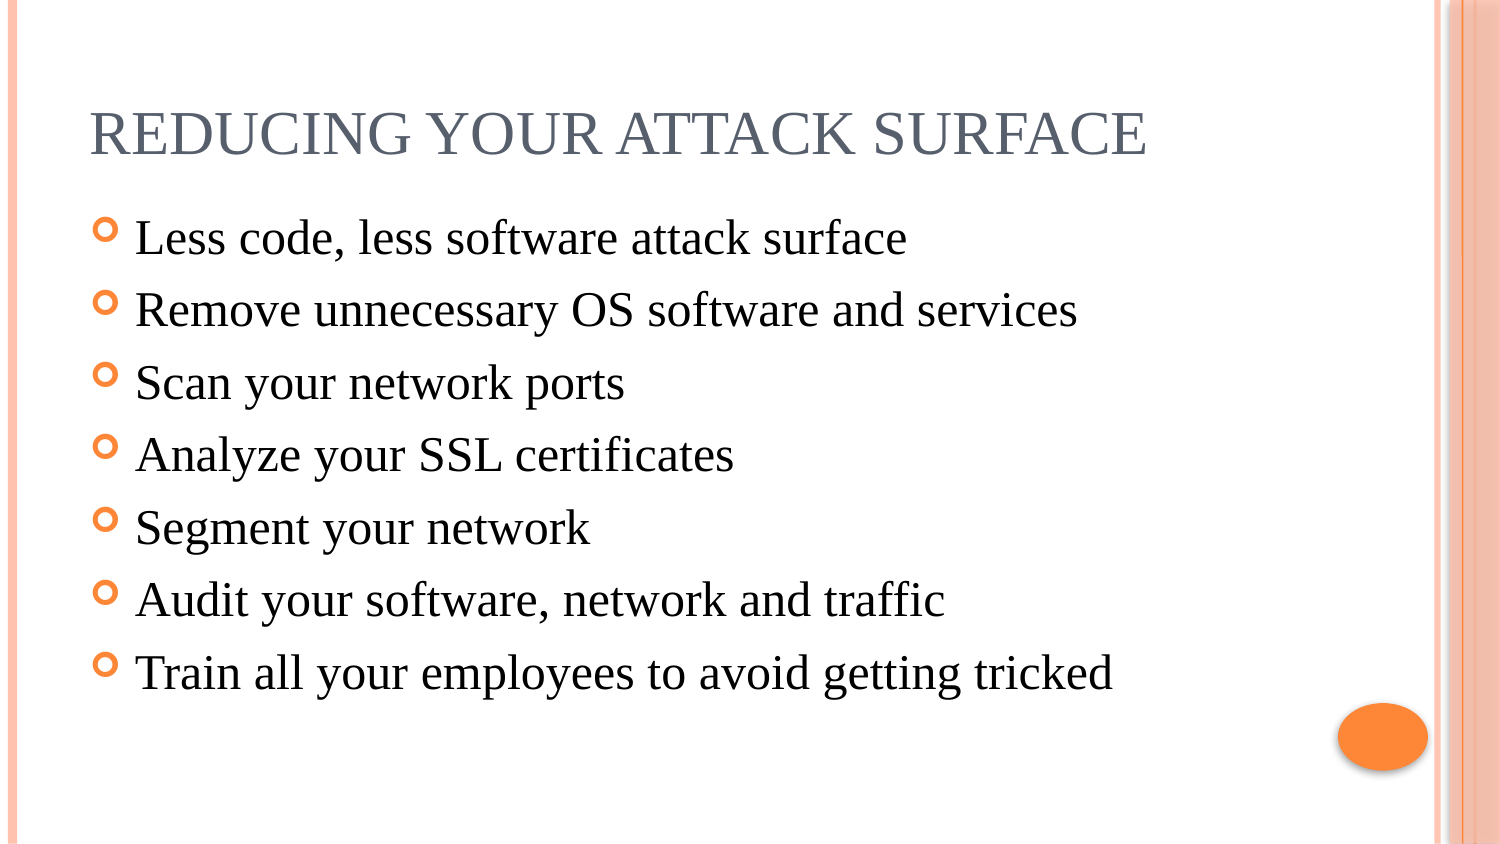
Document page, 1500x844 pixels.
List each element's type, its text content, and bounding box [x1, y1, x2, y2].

list Less code, less software attack surface Remove unnecessary OS software and services Scan your network ports Analyze your SSL certificates Segment your network Audit your software, network and traffic Train all your employees to avoid getting tricked [75, 196, 1300, 797]
title Reducing your Attack Surface [75, 33, 1300, 175]
